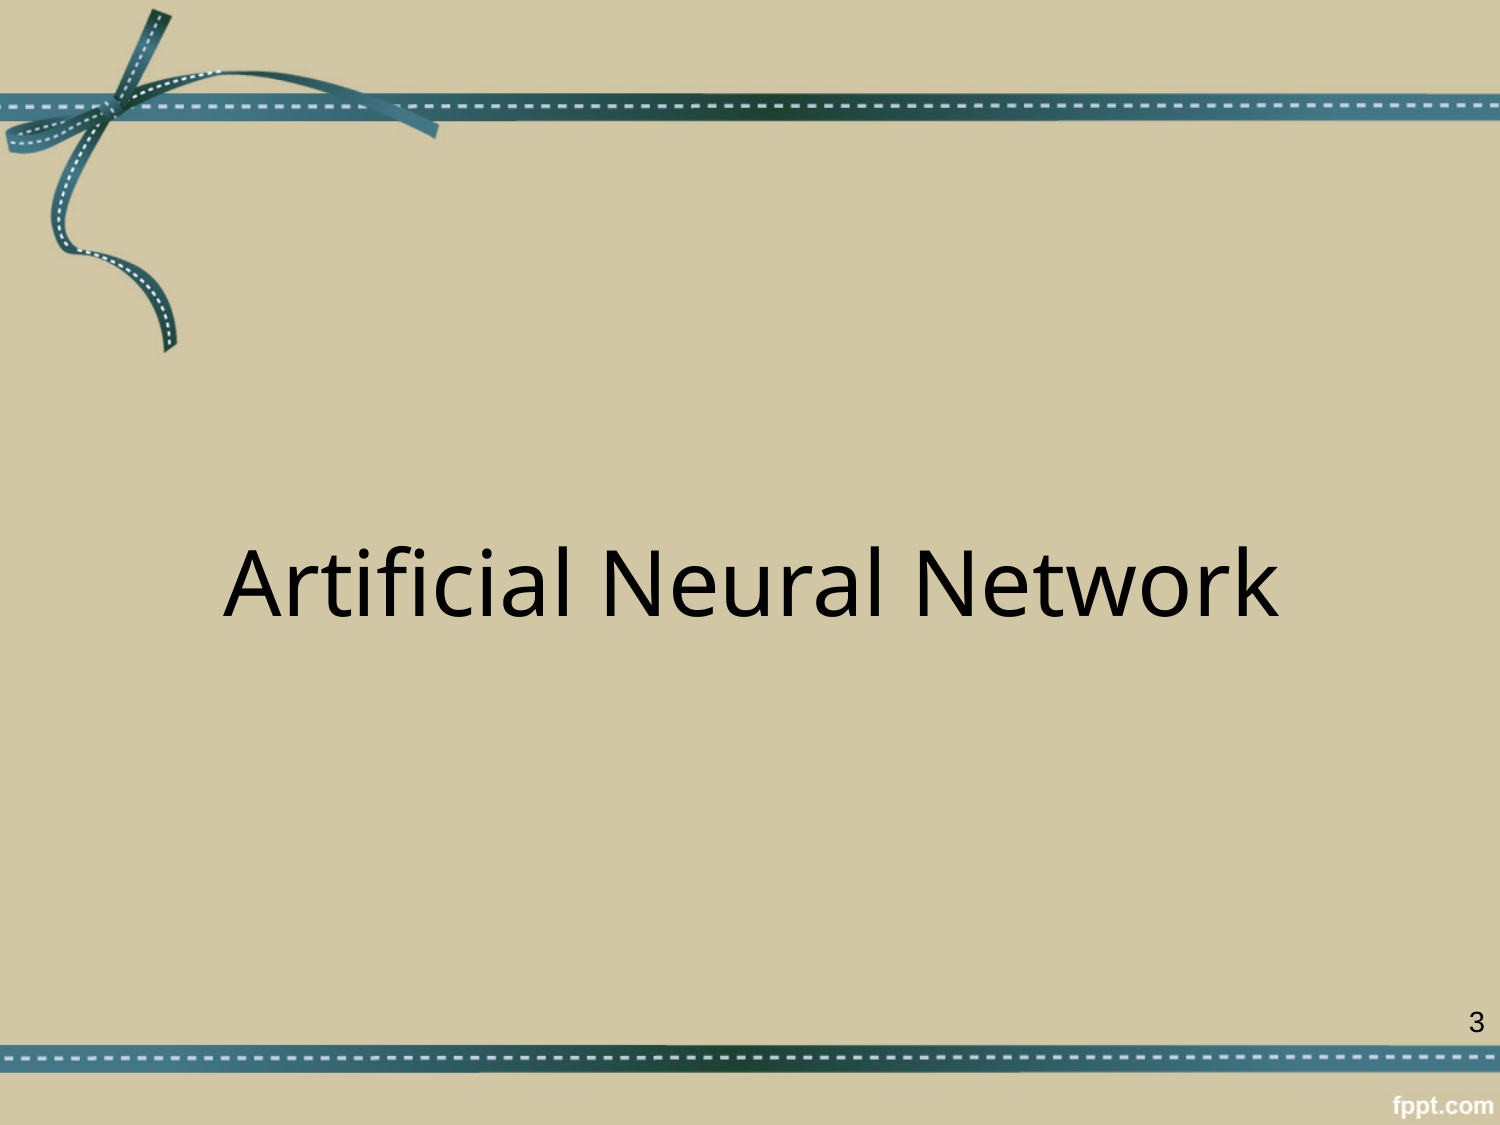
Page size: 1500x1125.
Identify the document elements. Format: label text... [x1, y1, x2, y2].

picture [0, 0, 1500, 1125]
slide_number 3 [1149, 995, 1500, 1074]
title Artificial Neural Network [77, 137, 1428, 1024]
